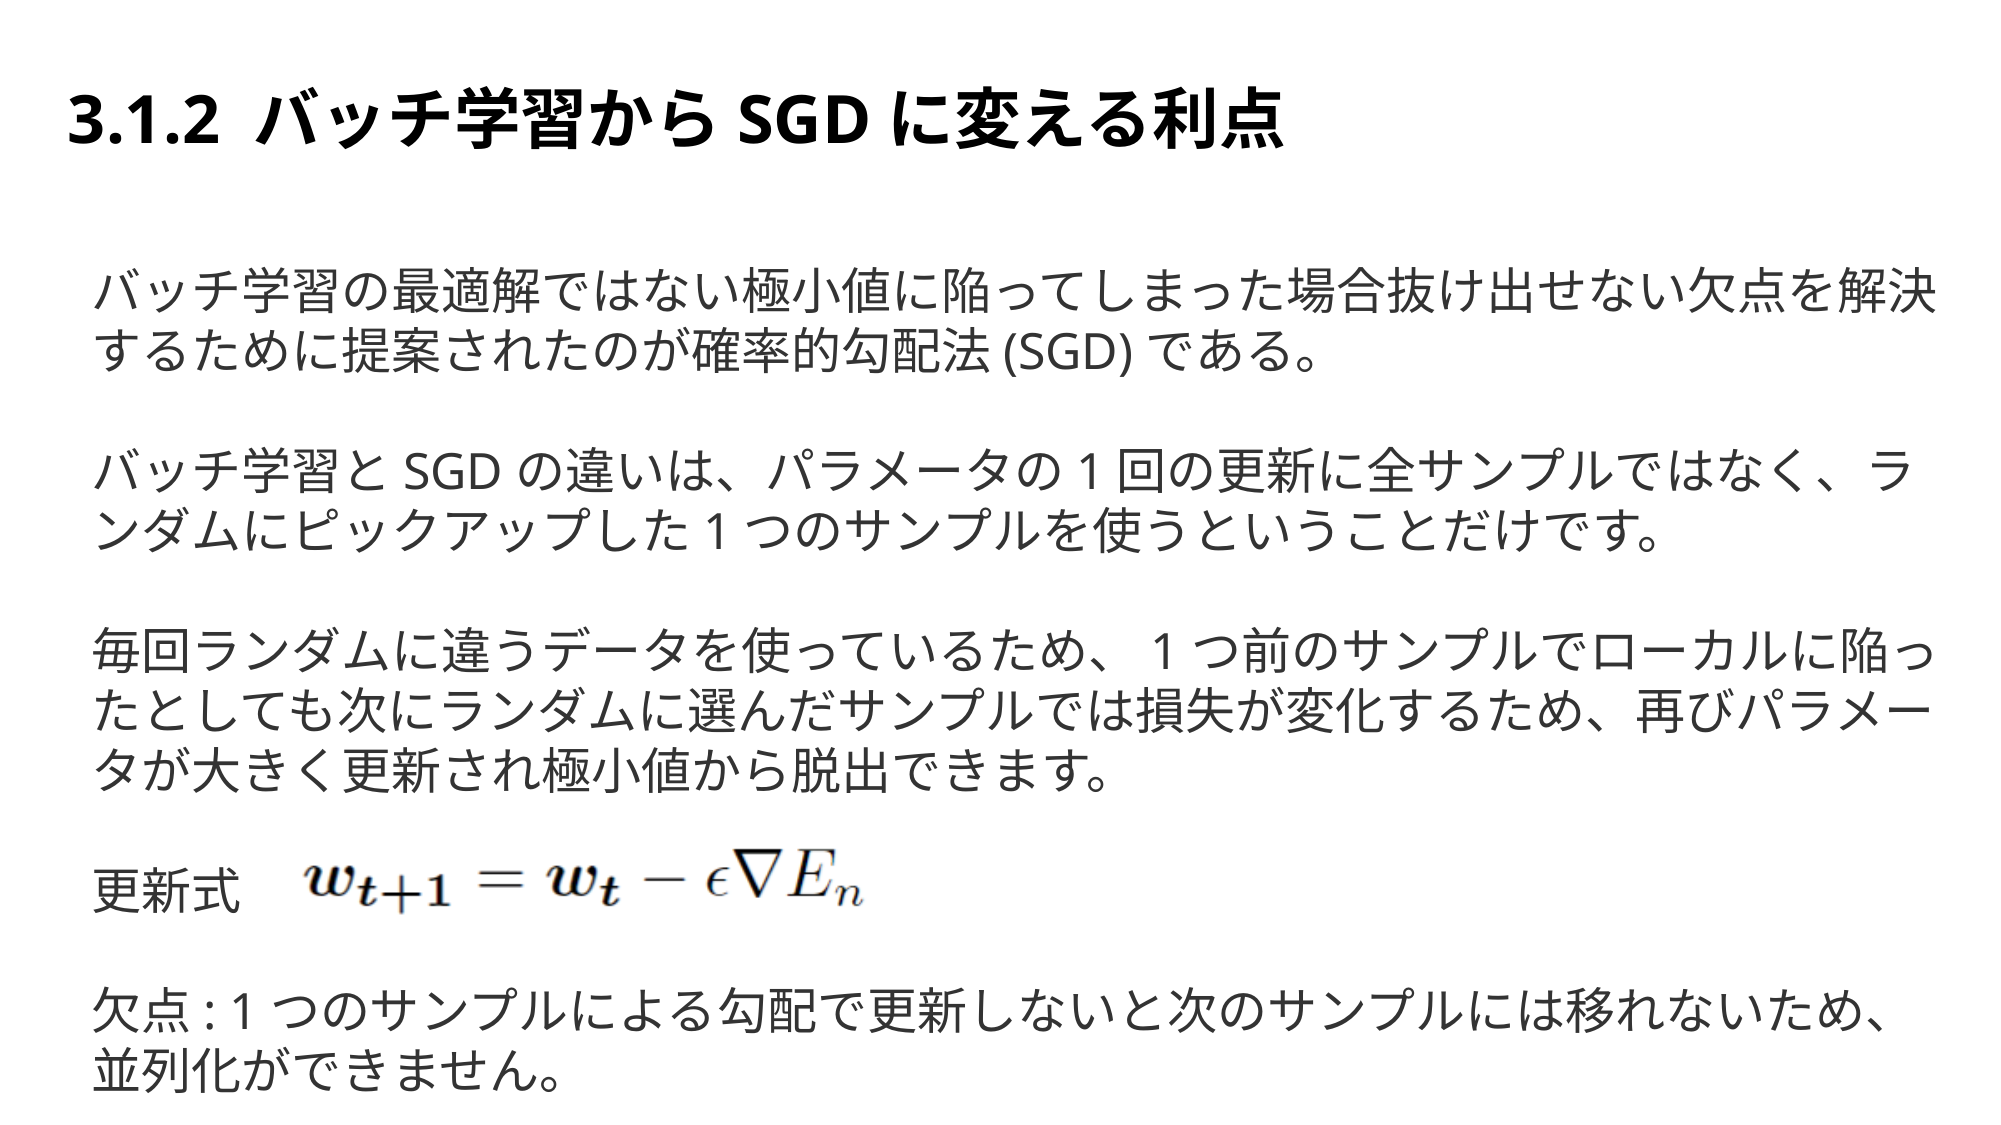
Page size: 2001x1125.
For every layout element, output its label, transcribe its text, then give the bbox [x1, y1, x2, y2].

text_box バッチ学習の最適解ではない極小値に陥ってしまった場合抜け出せない欠点を解決するために提案されたのが確率的勾配法(SGD)である。 バッチ学習とSGDの違いは、パラメータの1回の更新に全サンプルではなく、ランダムにピックアップした1つのサンプルを使うということだけです。 毎回ランダムに違うデータを使っているため、1つ前のサンプルでローカルに陥ったとしても次にランダムに選んだサンプルでは損失が変化するため、再びパラメータが大きく更新され極小値から脱出できます。 更新式 欠点: 1つのサンプルによる勾配で更新しないと次のサンプルには移れないため、並列化ができません。 [76, 192, 1969, 1125]
picture [263, 826, 911, 933]
text_box 3.1.2 バッチ学習からSGDに変える利点 [53, 69, 1946, 165]
